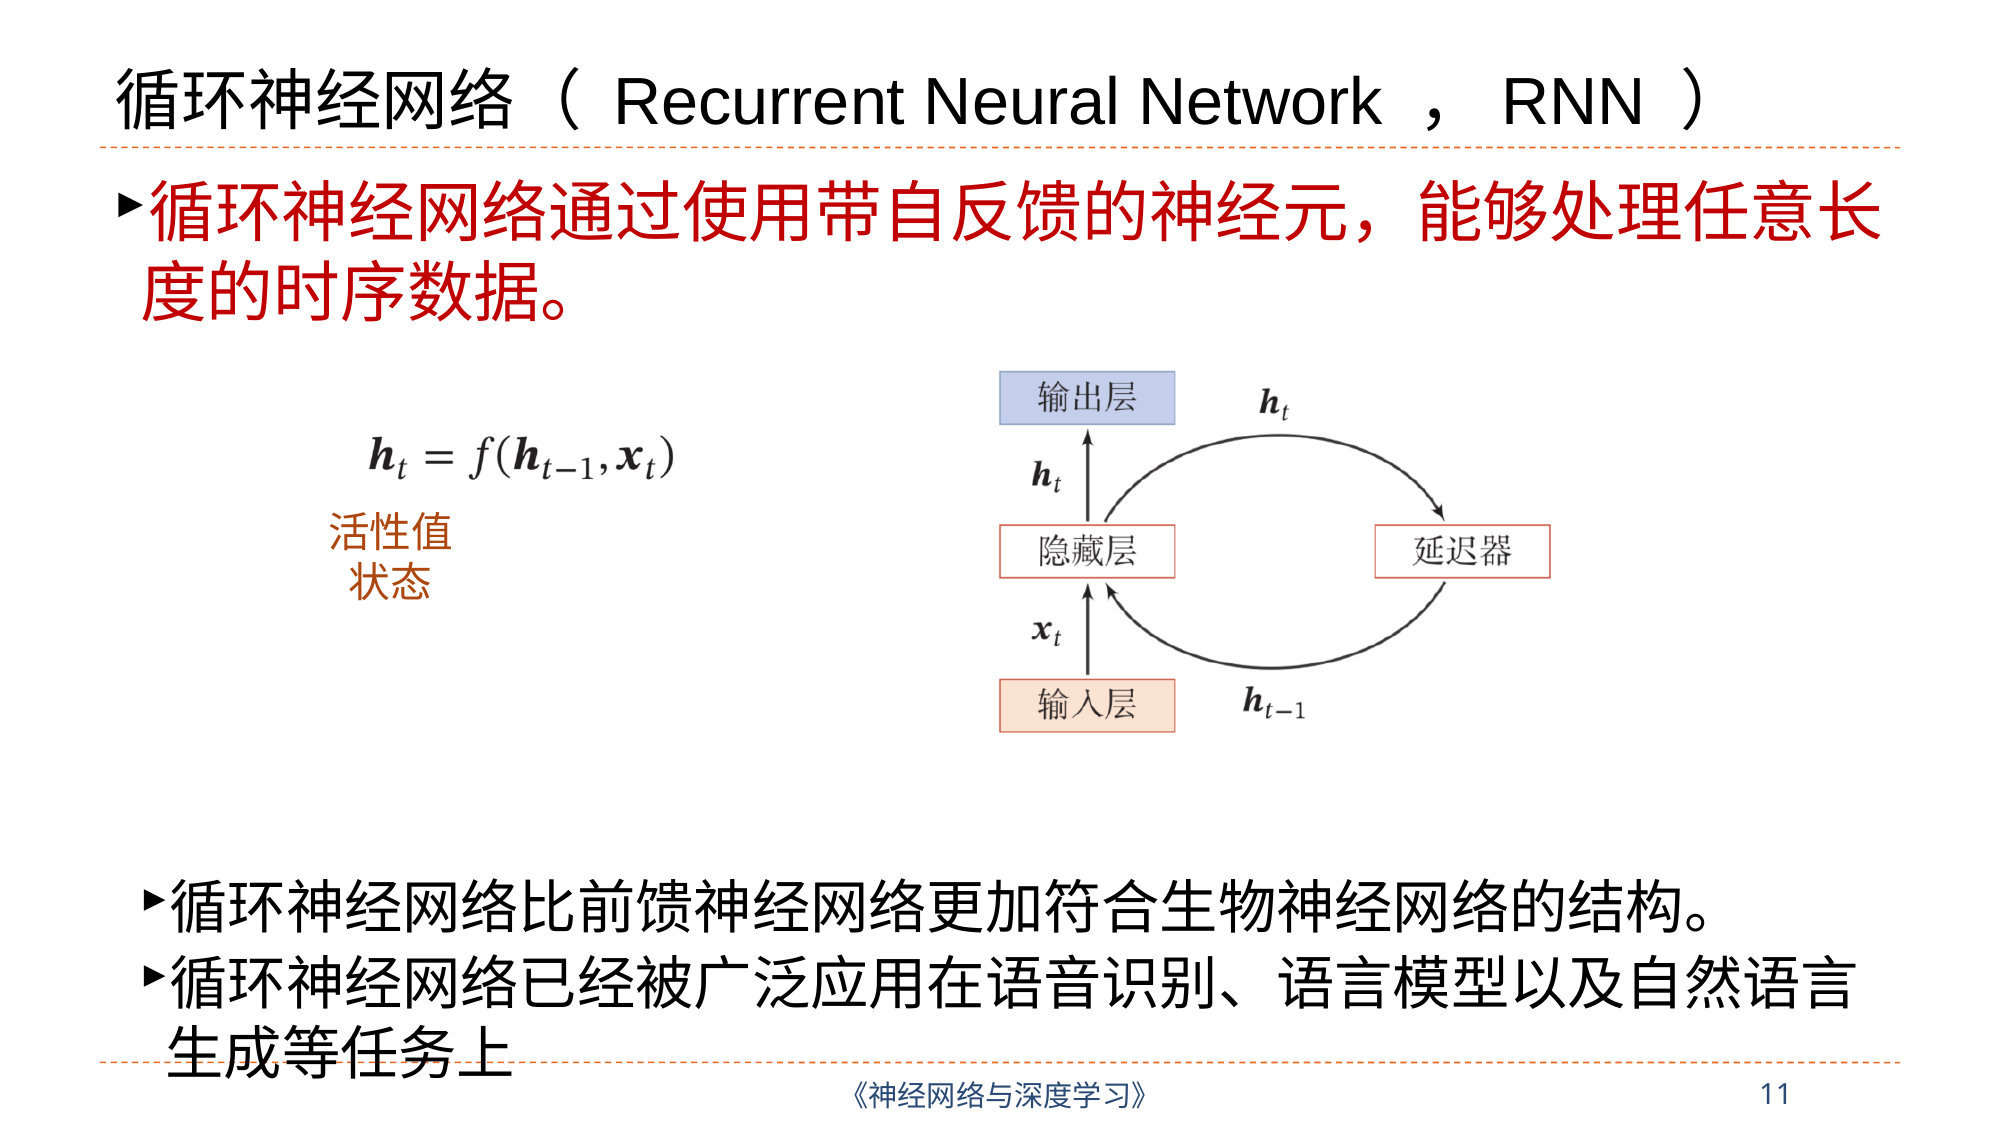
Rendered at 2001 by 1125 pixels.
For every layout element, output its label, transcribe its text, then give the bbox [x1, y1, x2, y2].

title 循环神经网络（ Recurrent Neural Network ，RNN ） [99, 24, 1900, 146]
picture [349, 399, 676, 496]
list 循环神经网络通过使用带自反馈的神经元，能够处理任意长度的时序数据。 循环神经网络比前馈神经网络更加符合生物神经网络的结构。 循环神经网络已经被广泛应用在语音识别、语言模型以及自然语言生成等任务上 [99, 162, 1900, 1050]
picture [981, 349, 1594, 741]
text_box 活性值 状态 [313, 498, 469, 613]
